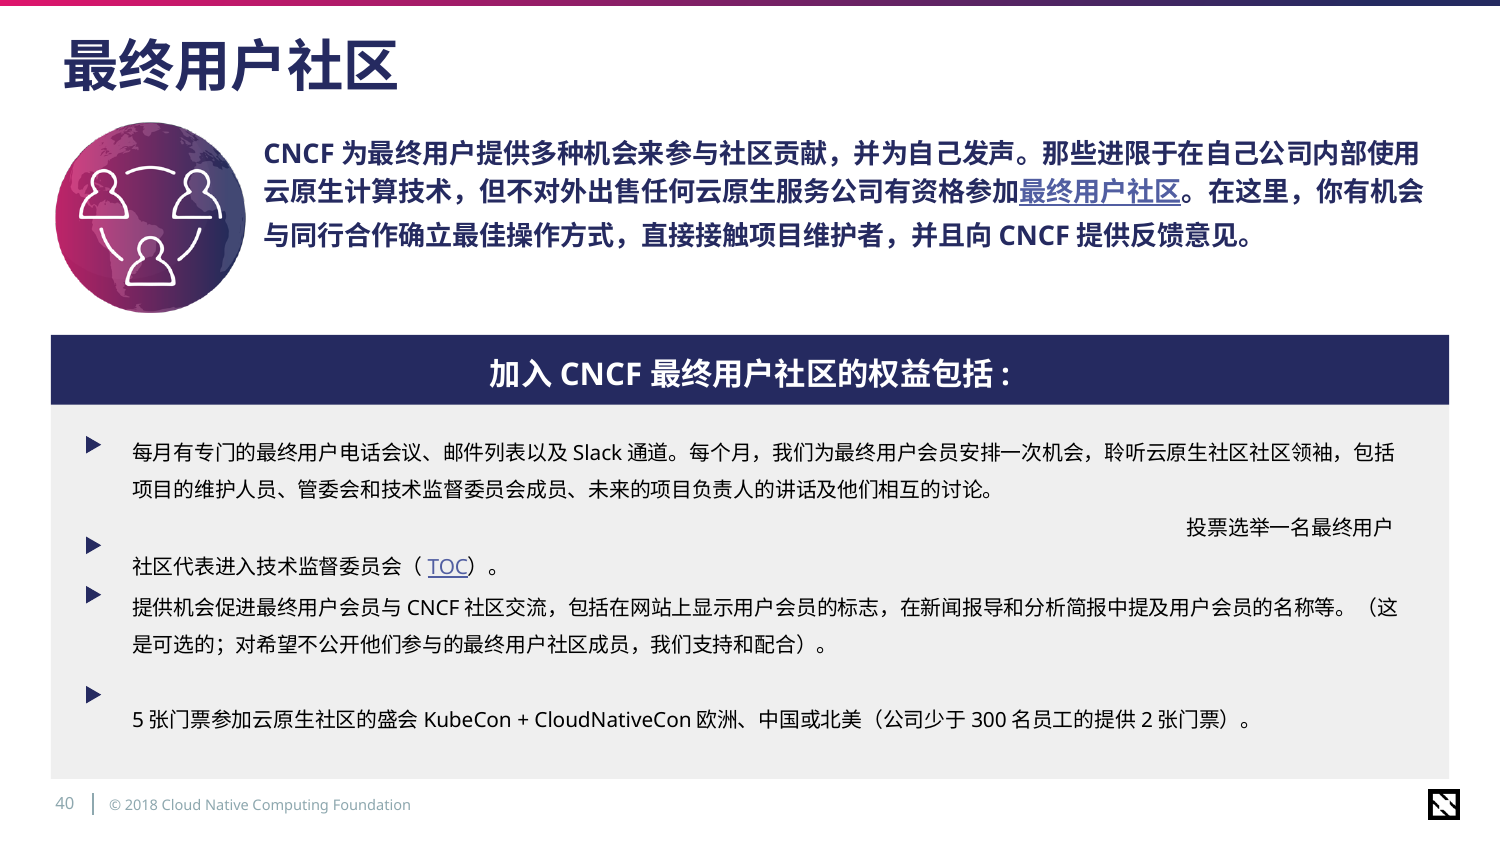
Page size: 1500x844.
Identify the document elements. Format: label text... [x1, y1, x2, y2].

picture [1428, 789, 1460, 820]
text_box CNCF为最终用户提供多种机会来参与社区贡献，并为自己发声。那些进限于在自己公司内部使用云原生计算技术，但不对外出售任何云原生服务公司有资格参加最终用户社区。在这里，你有机会与同行合作确立最佳操作方式，直接接触项目维护者，并且向CNCF提供反馈意见。 [248, 116, 1451, 269]
picture [51, 118, 249, 317]
text_box [86, 585, 102, 604]
text_box [50, 405, 1450, 779]
text_box [86, 536, 102, 555]
text_box [86, 435, 102, 454]
text_box 每月有专门的最终用户电话会议、邮件列表以及Slack通道。每个月，我们为最终用户会员安排一次机会，聆听云原生社区社区领袖，包括项目的维护人员、管委会和技术监督委员会成员、未来的项目负责人的讲话及他们相互的讨论。 投票选举一名最终用户社区代表进入技术监督委员会（TOC）。 提供机会促进最终用户会员与CNCF社区交流，包括在网站上显示用户会员的标志，在新闻报导和分析简报中提及用户会员的名称等。（这是可选的；对希望不公开他们参与的最终用户社区成员，我们支持和配合）。 5张门票参加云原生社区的盛会KubeCon + CloudNativeCon欧洲、中国或北美（公司少于300名员工的提供2张门票）。 [42, 419, 1421, 763]
text_box 加入CNCF最终用户社区的权益包括: [50, 334, 1450, 405]
title 最终用户社区 [42, 27, 1458, 101]
text_box [86, 685, 102, 704]
